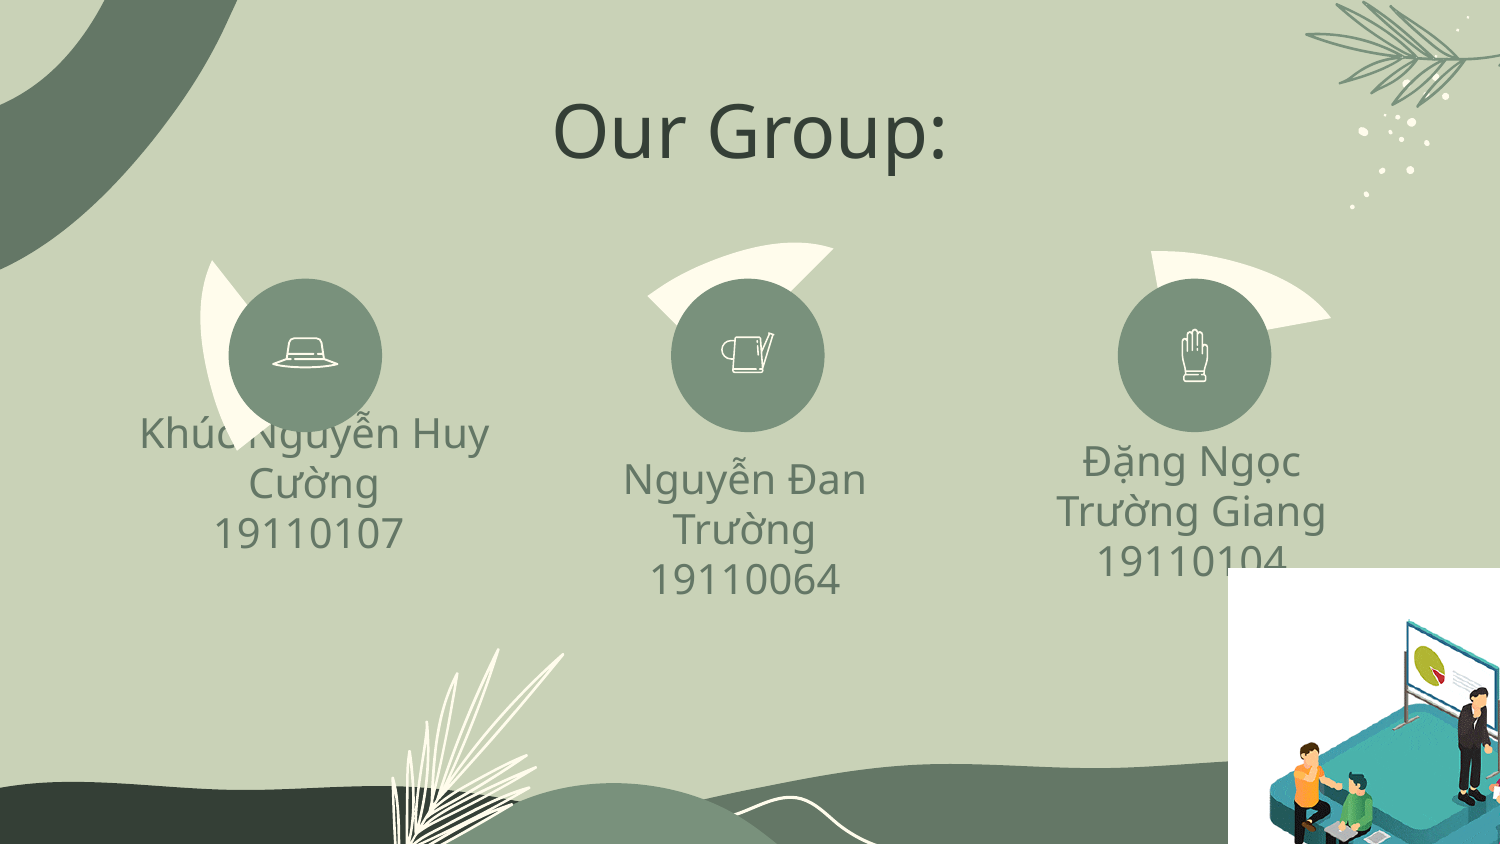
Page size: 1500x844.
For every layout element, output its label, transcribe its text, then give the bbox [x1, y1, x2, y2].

title Nguyễn Đan Trường 19110064 [553, 554, 937, 618]
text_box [720, 332, 775, 374]
text_box [272, 337, 339, 369]
title Our Group: [116, 60, 1383, 179]
title Khúc Nguyễn Huy Cường 19110107 [64, 508, 564, 573]
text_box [1181, 328, 1209, 383]
text_box [228, 278, 383, 433]
text_box [1117, 278, 1272, 433]
text_box [1150, 251, 1332, 330]
text_box [671, 278, 825, 433]
picture [1227, 568, 1500, 844]
title Đặng Ngọc Trường Giang 19110104 [1000, 537, 1383, 601]
text_box [647, 242, 834, 325]
text_box [200, 260, 271, 451]
